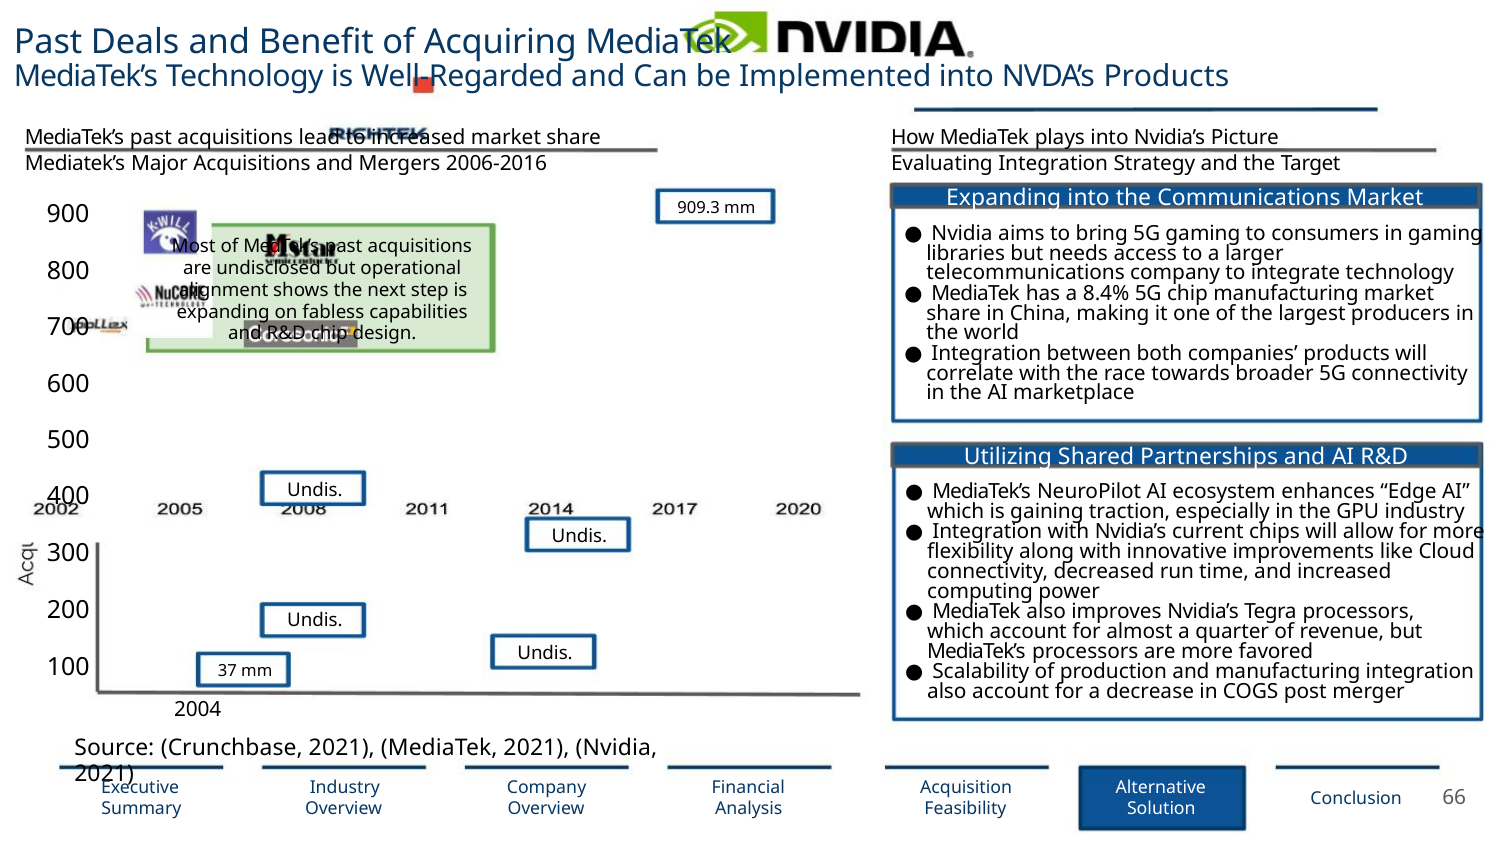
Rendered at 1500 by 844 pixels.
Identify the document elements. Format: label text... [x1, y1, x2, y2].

text_box Industry Overview [305, 776, 411, 819]
text_box ● Integration between both companies’ products will correlate with the race towards broader 5G connectivity in the AI marketplace [904, 339, 1485, 405]
text_box 37 mm [217, 659, 296, 680]
text_box Financial Analysis [711, 776, 814, 819]
text_box MediaTek’s past acquisitions lead to increased market share [24, 124, 644, 150]
text_box 900 [46, 198, 117, 228]
text_box Most of MedTek’s past acquisitions [171, 234, 494, 257]
text_box Evaluating Integration Strategy and the Target [891, 149, 1356, 175]
text_box Utilizing Shared Partnerships and AI R&D [963, 441, 1435, 469]
text_box 800 700 600 500 400 300 200 100 [46, 254, 118, 681]
text_box telecommunications company to integrate technology ● MediaTek has a 8.4% 5G chip manufacturing market share in China, making it one of the largest producers in the world [904, 259, 1484, 339]
text_box 66 [1442, 785, 1491, 810]
text_box ● Nvidia aims to bring 5G gaming to consumers in gaming libraries but needs access to a larger [904, 219, 1489, 265]
text_box Undis. [551, 524, 631, 547]
text_box Acquisition Feasibility [920, 776, 1040, 819]
text_box Mediatek’s Major Acquisitions and Mergers 2006-2016 [24, 149, 565, 175]
text_box are undisclosed but operational alignment shows the next step is expanding on fabless capabilities and R&D chip design. [176, 256, 489, 344]
text_box Alternative Solution [1115, 776, 1235, 819]
text_box Undis. [517, 641, 596, 664]
text_box Source: (Crunchbase, 2021), (MediaTek, 2021), (Nvidia, 2021) [74, 734, 679, 786]
text_box Past Deals and Beneﬁt of Acquiring MediaTek MediaTek’s Technology is Well-Regarded and Can be Implemented into NVDA’s Products [13, 20, 1260, 94]
text_box 909.3 mm [677, 197, 780, 217]
text_box 2004 [174, 696, 247, 721]
text_box How MediaTek plays into Nvidia’s Picture [891, 124, 1318, 149]
text_box Executive Summary [101, 776, 210, 819]
text_box [0, 0, 1500, 844]
text_box Company Overview [506, 776, 613, 819]
text_box ● MediaTek’s NeuroPilot AI ecosystem enhances “Edge AI” which is gaining traction, especially in the GPU industry ● Integration with Nvidia’s current chips will allow for more ﬂexibility along with innovative improvements like Cloud connectivity, decreased run time, and increased computing power ● MediaTek also improves Nvidia’s Tegra processors, which account for almost a quarter of revenue, but MediaTek’s processors are more favored ● Scalability of production and manufacturing integration also account for a decrease in COGS post merger [905, 478, 1490, 703]
text_box Conclusion [1310, 787, 1431, 809]
text_box Expanding into the Communications Market [946, 182, 1451, 210]
text_box Undis. Undis. [287, 477, 366, 631]
